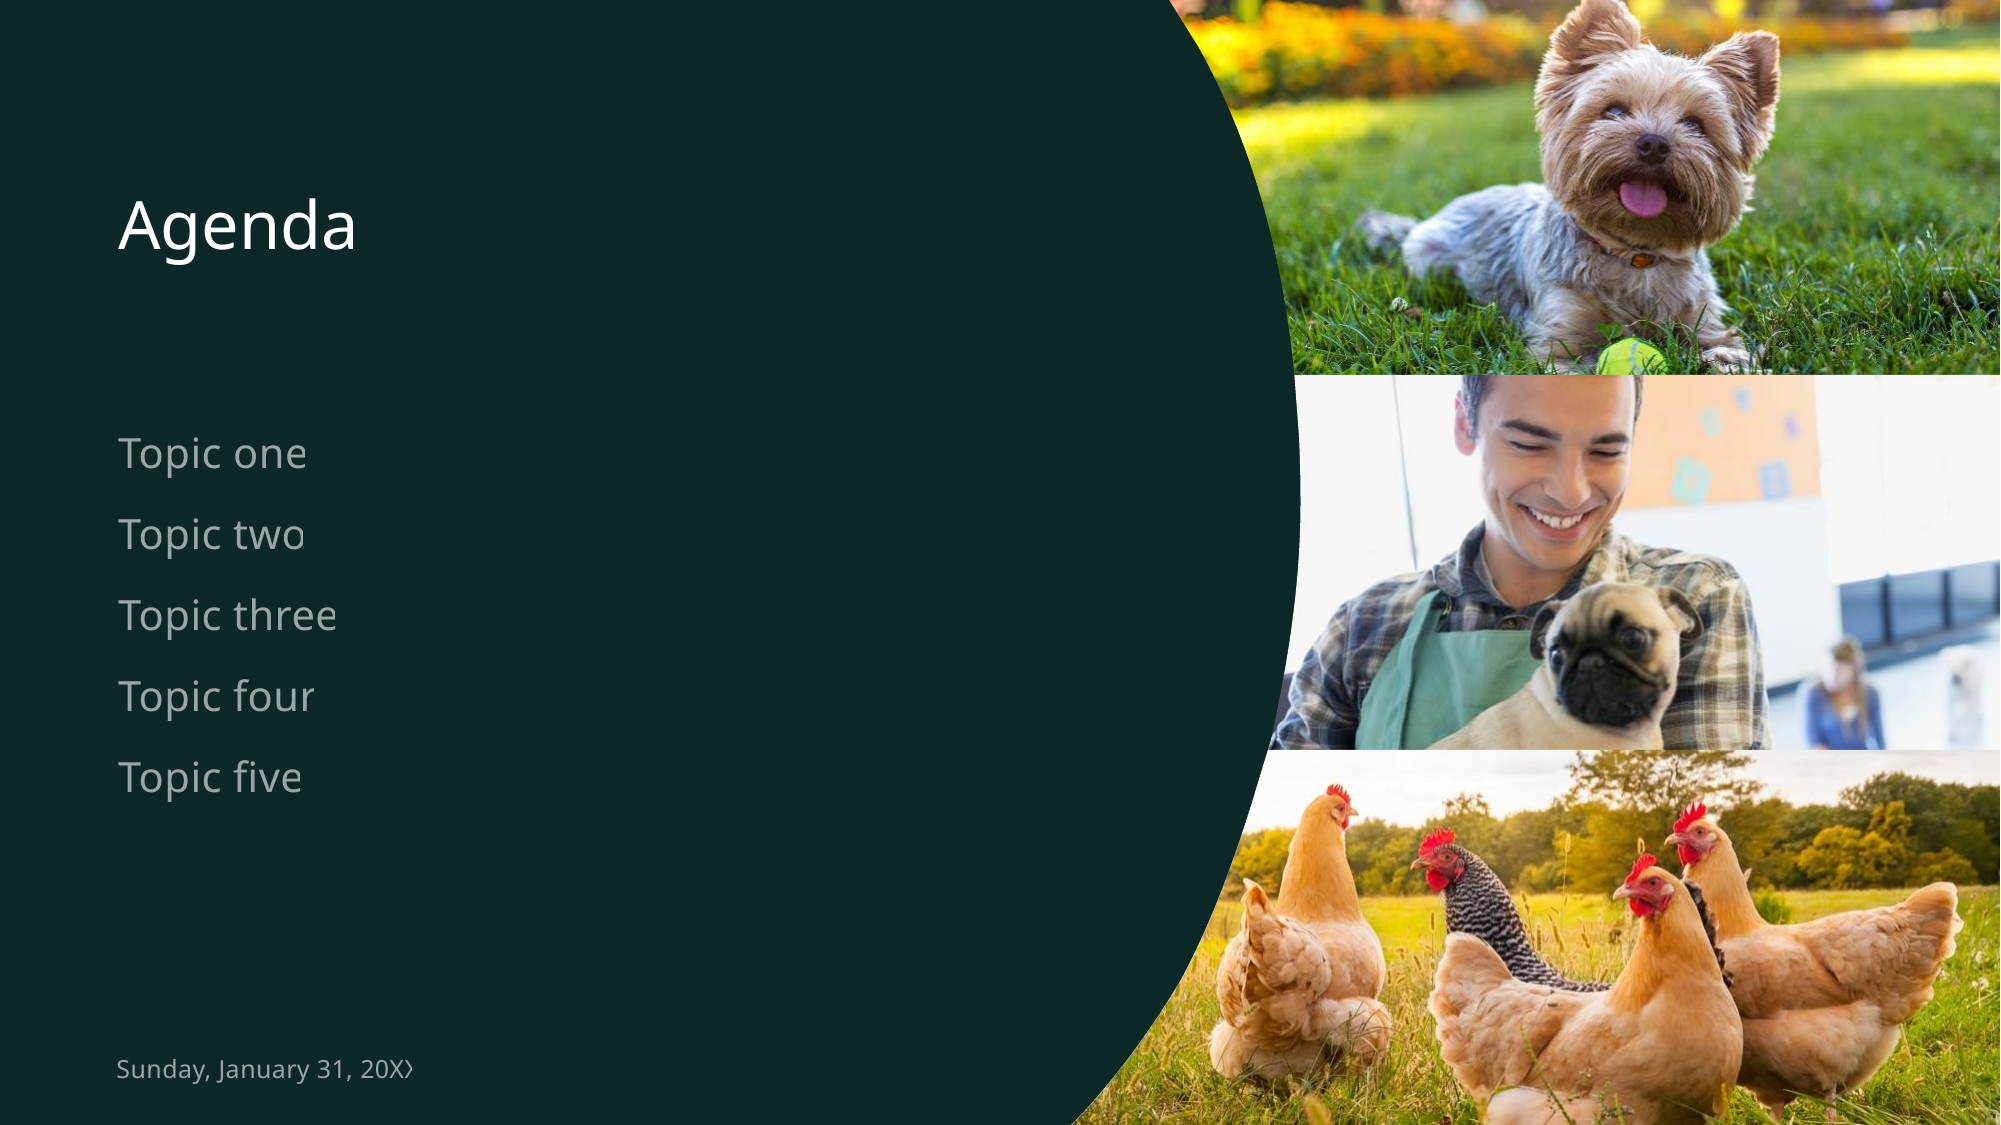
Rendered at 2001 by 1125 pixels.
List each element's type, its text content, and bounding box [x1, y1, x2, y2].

title Agenda [118, 101, 1169, 344]
picture [1070, 0, 2000, 1125]
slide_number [116, 1006, 466, 1125]
list Topic one Topic two Topic three Topic four Topic five [118, 416, 936, 1001]
